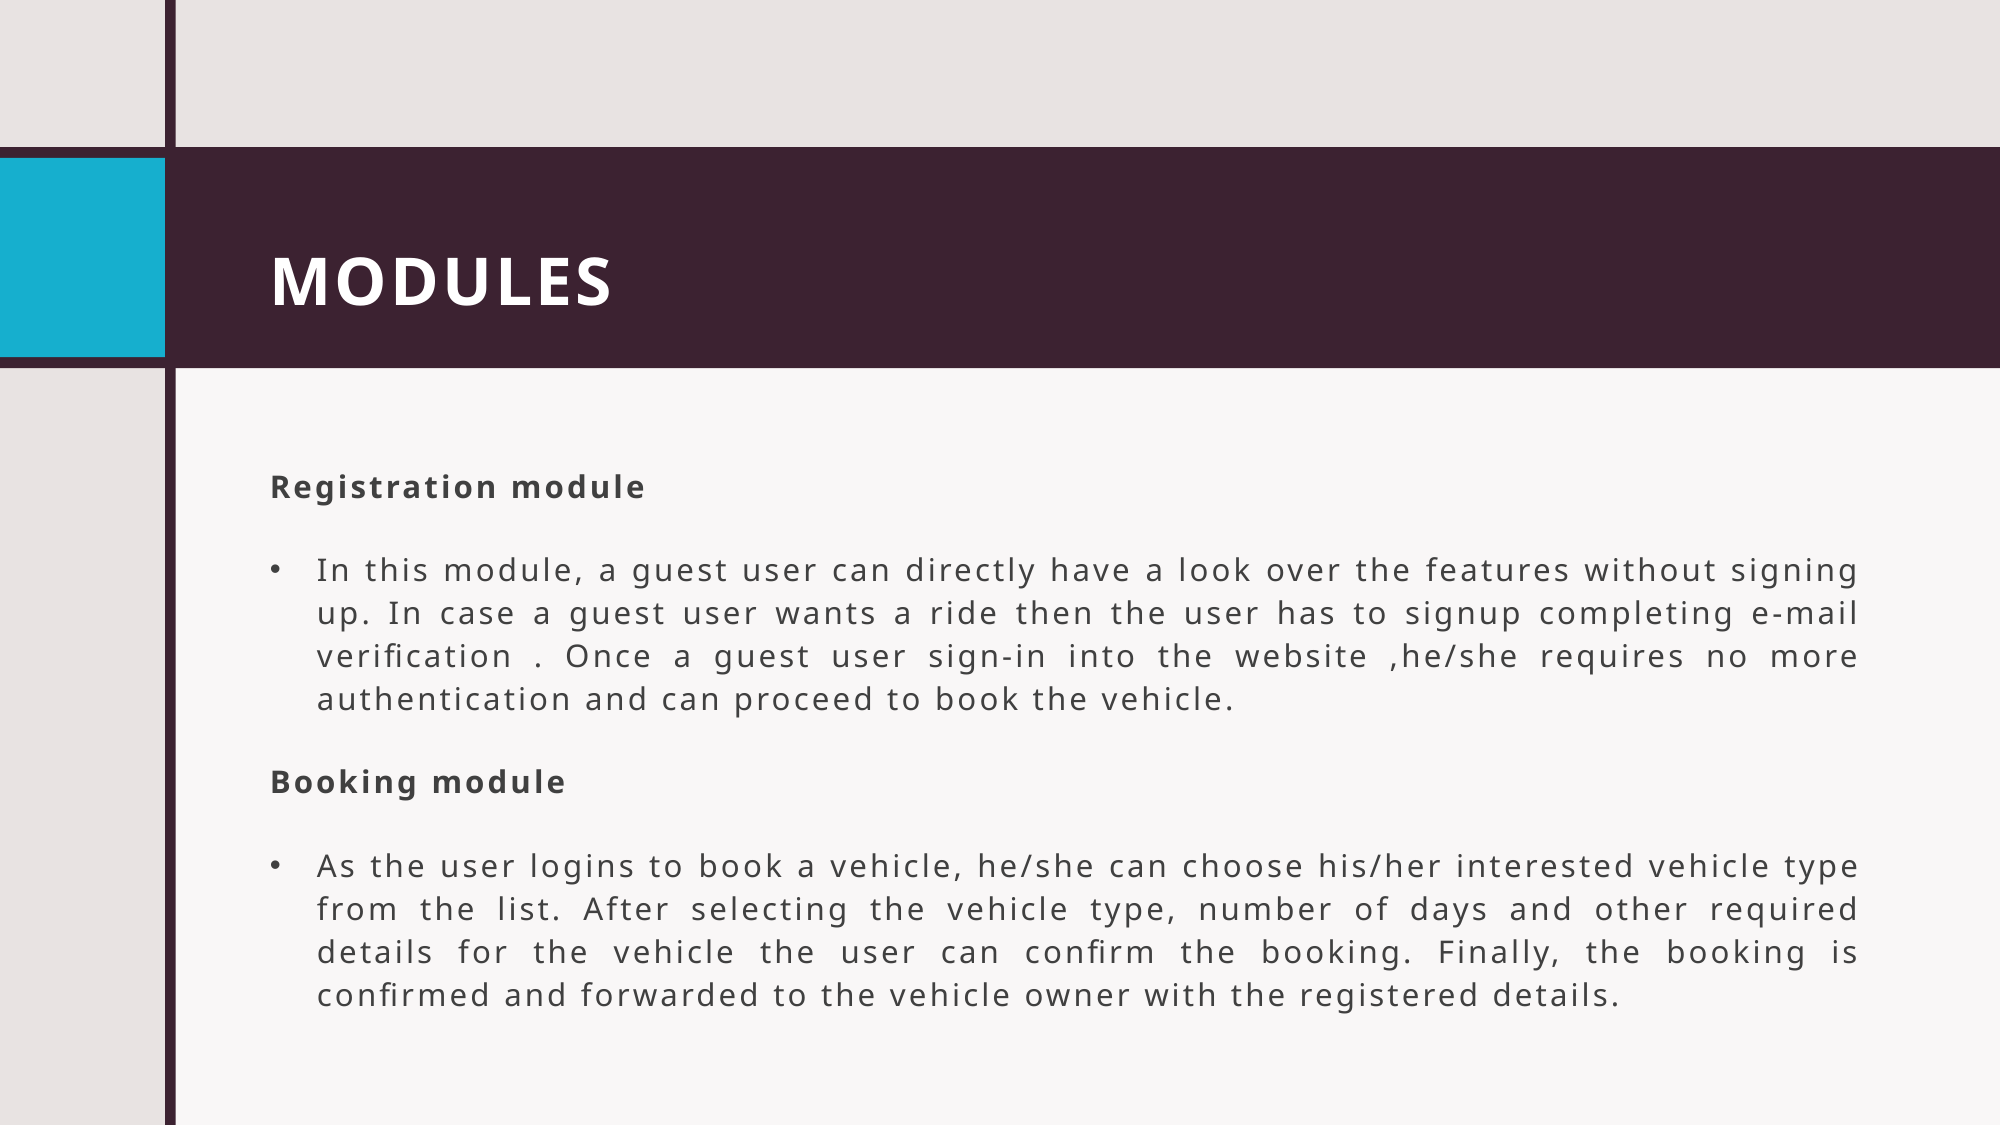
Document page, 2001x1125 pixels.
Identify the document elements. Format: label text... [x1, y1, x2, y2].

text_box [0, 0, 164, 146]
text_box [0, 358, 164, 369]
text_box [0, 157, 164, 358]
title MODULES [251, 171, 1895, 341]
text_box [177, 146, 2000, 369]
text_box [177, 0, 2000, 146]
text_box [0, 369, 164, 1125]
text_box [177, 369, 2000, 1125]
list Registration module In this module, a guest user can directly have a look over the features without signing up. In case a guest user wants a ride then the user has to signup completing e-mail verification . Once a guest user sign-in into the website ,he/she requires no more authentication and can proceed to book the vehicle. Booking module As the user logins to book a vehicle, he/she can choose his/her interested vehicle type from the list. After selecting the vehicle type, number of days and other required details for the vehicle the user can confirm the booking. Finally, the booking is confirmed and forwarded to the vehicle owner with the registered details. [251, 443, 1882, 1006]
text_box [164, 0, 177, 1125]
text_box [0, 146, 164, 157]
